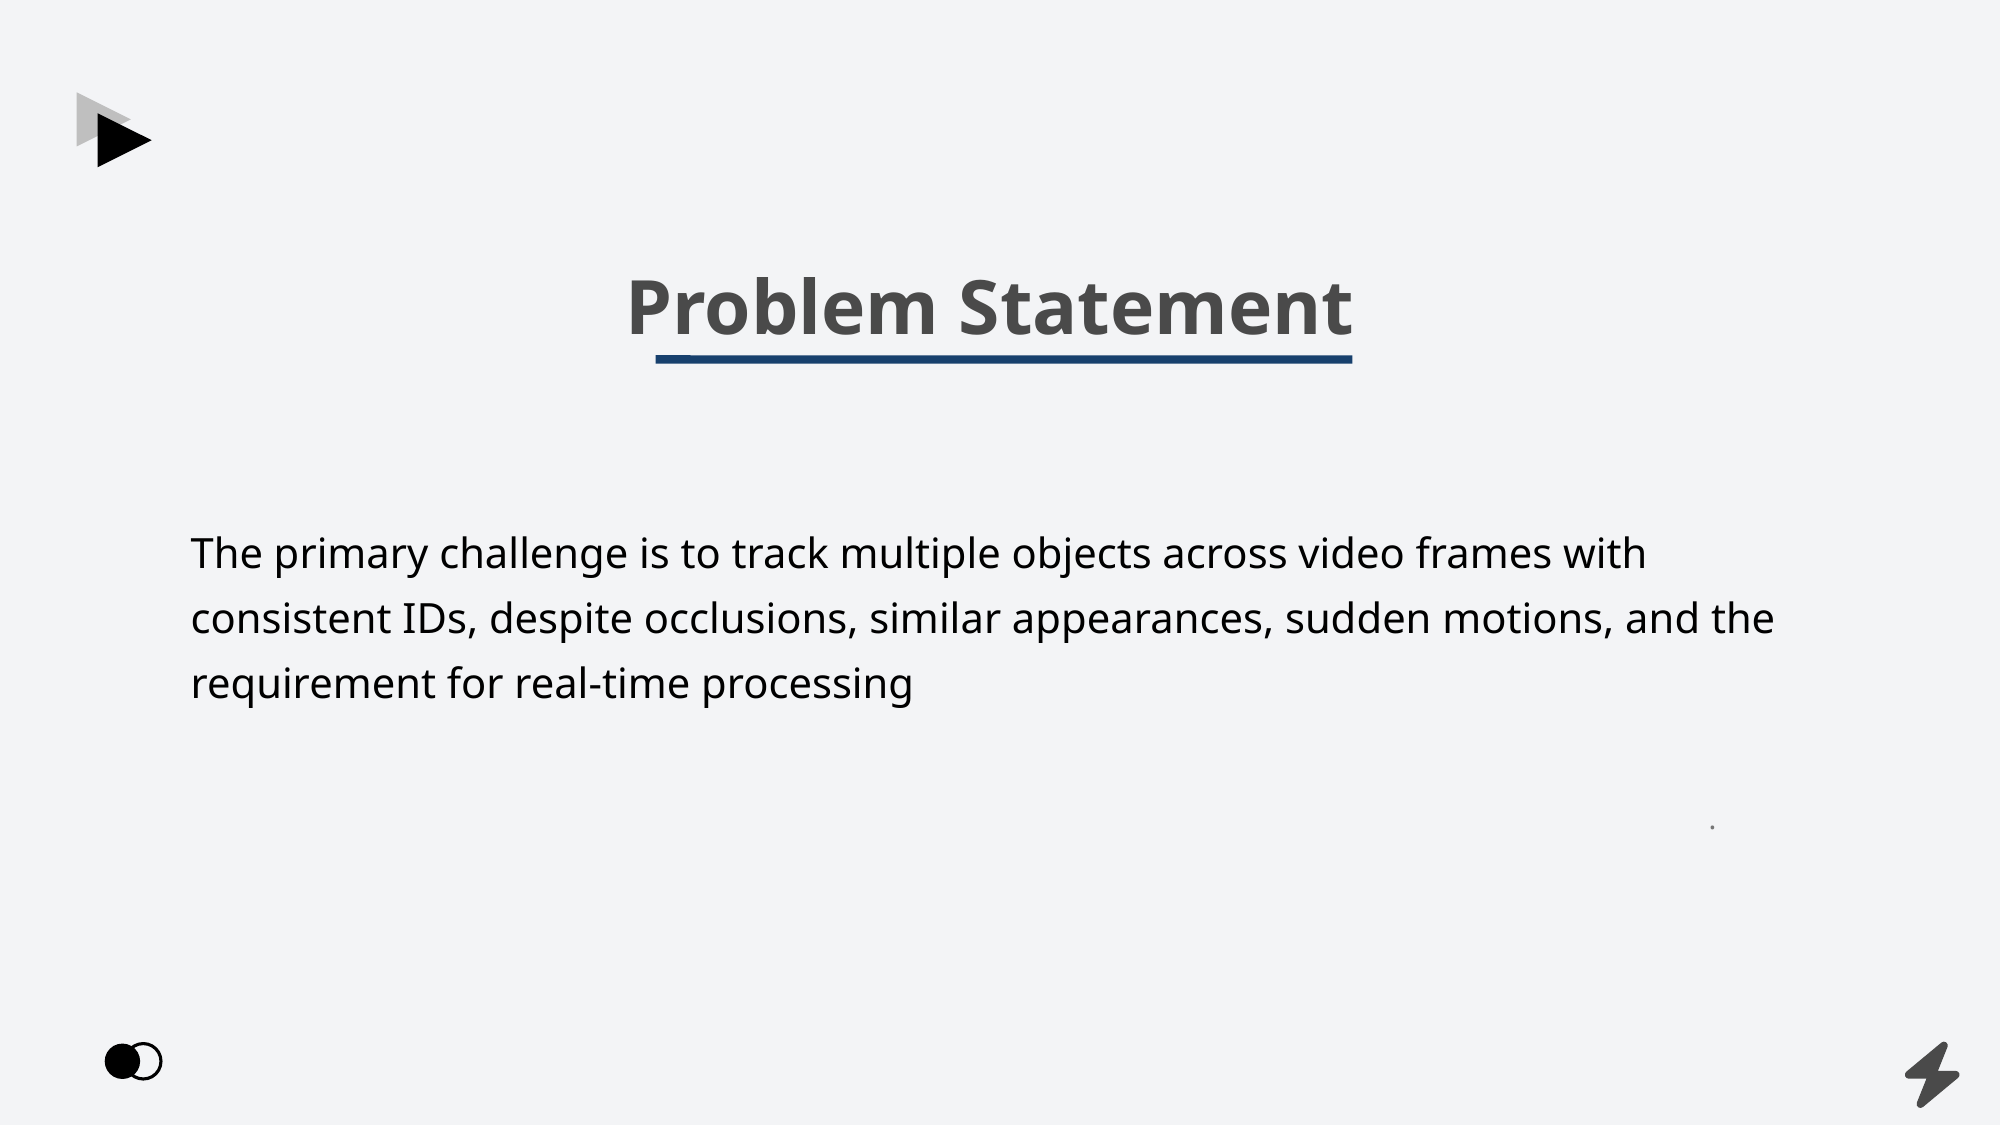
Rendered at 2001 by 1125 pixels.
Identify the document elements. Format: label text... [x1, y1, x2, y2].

text_box The primary challenge is to track multiple objects across video frames with consistent IDs, despite occlusions, similar appearances, sudden motions, and the requirement for real-time processing [190, 445, 1810, 773]
text_box [1905, 1041, 1960, 1108]
text_box [125, 1043, 161, 1079]
text_box [97, 113, 152, 168]
text_box [76, 92, 131, 147]
text_box Problem Statement [22, 268, 1978, 353]
text_box [104, 1043, 125, 1079]
text_box . [1492, 772, 1933, 857]
